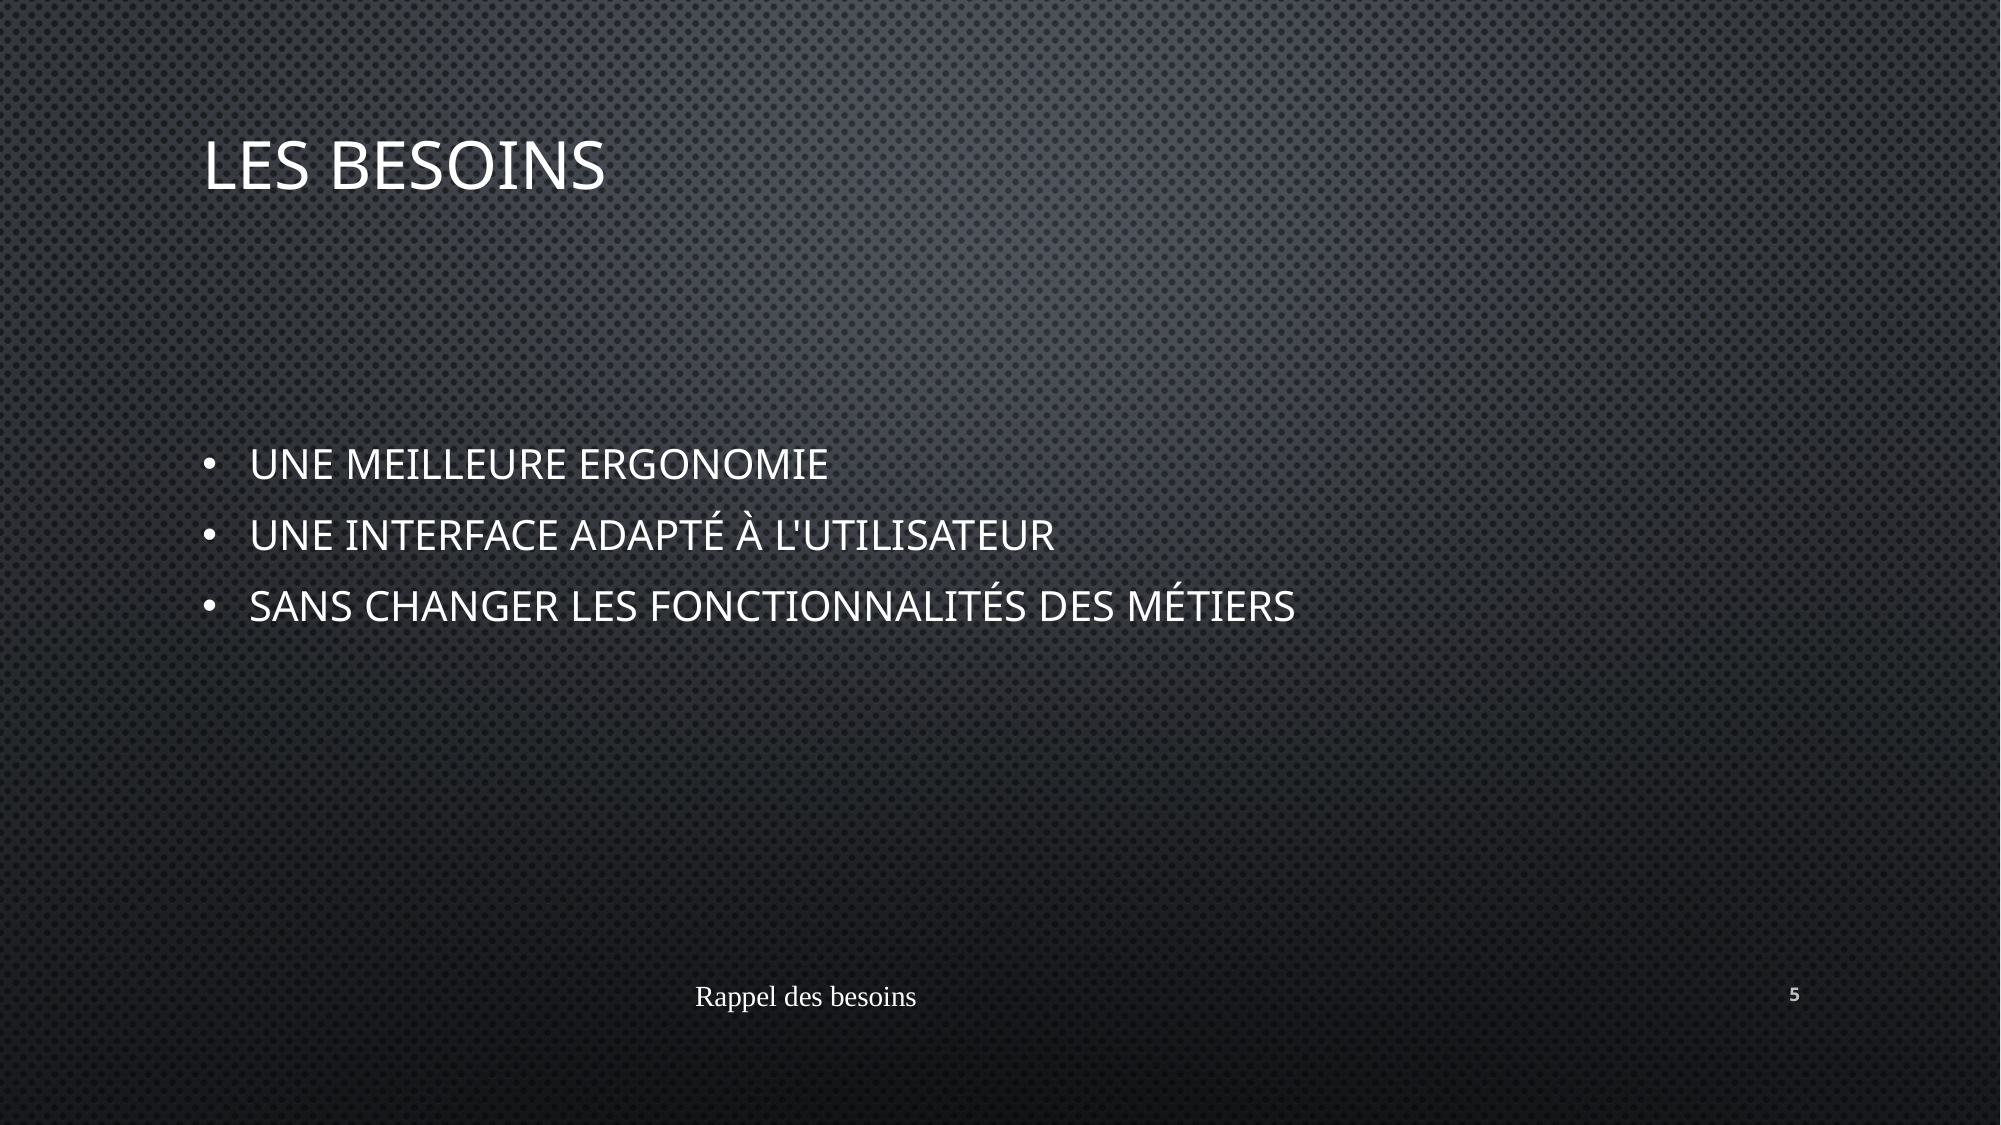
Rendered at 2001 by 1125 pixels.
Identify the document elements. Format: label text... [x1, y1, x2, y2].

list Une Meilleure Ergonomie Une Interface adapté à l'utilisateur Sans Changer Les Fonctionnalités des Métiers [187, 260, 1816, 950]
slide_number 5 [1724, 965, 1816, 1025]
title Les besoins [187, 99, 1816, 226]
footer Rappel des besoins [187, 965, 1425, 1025]
